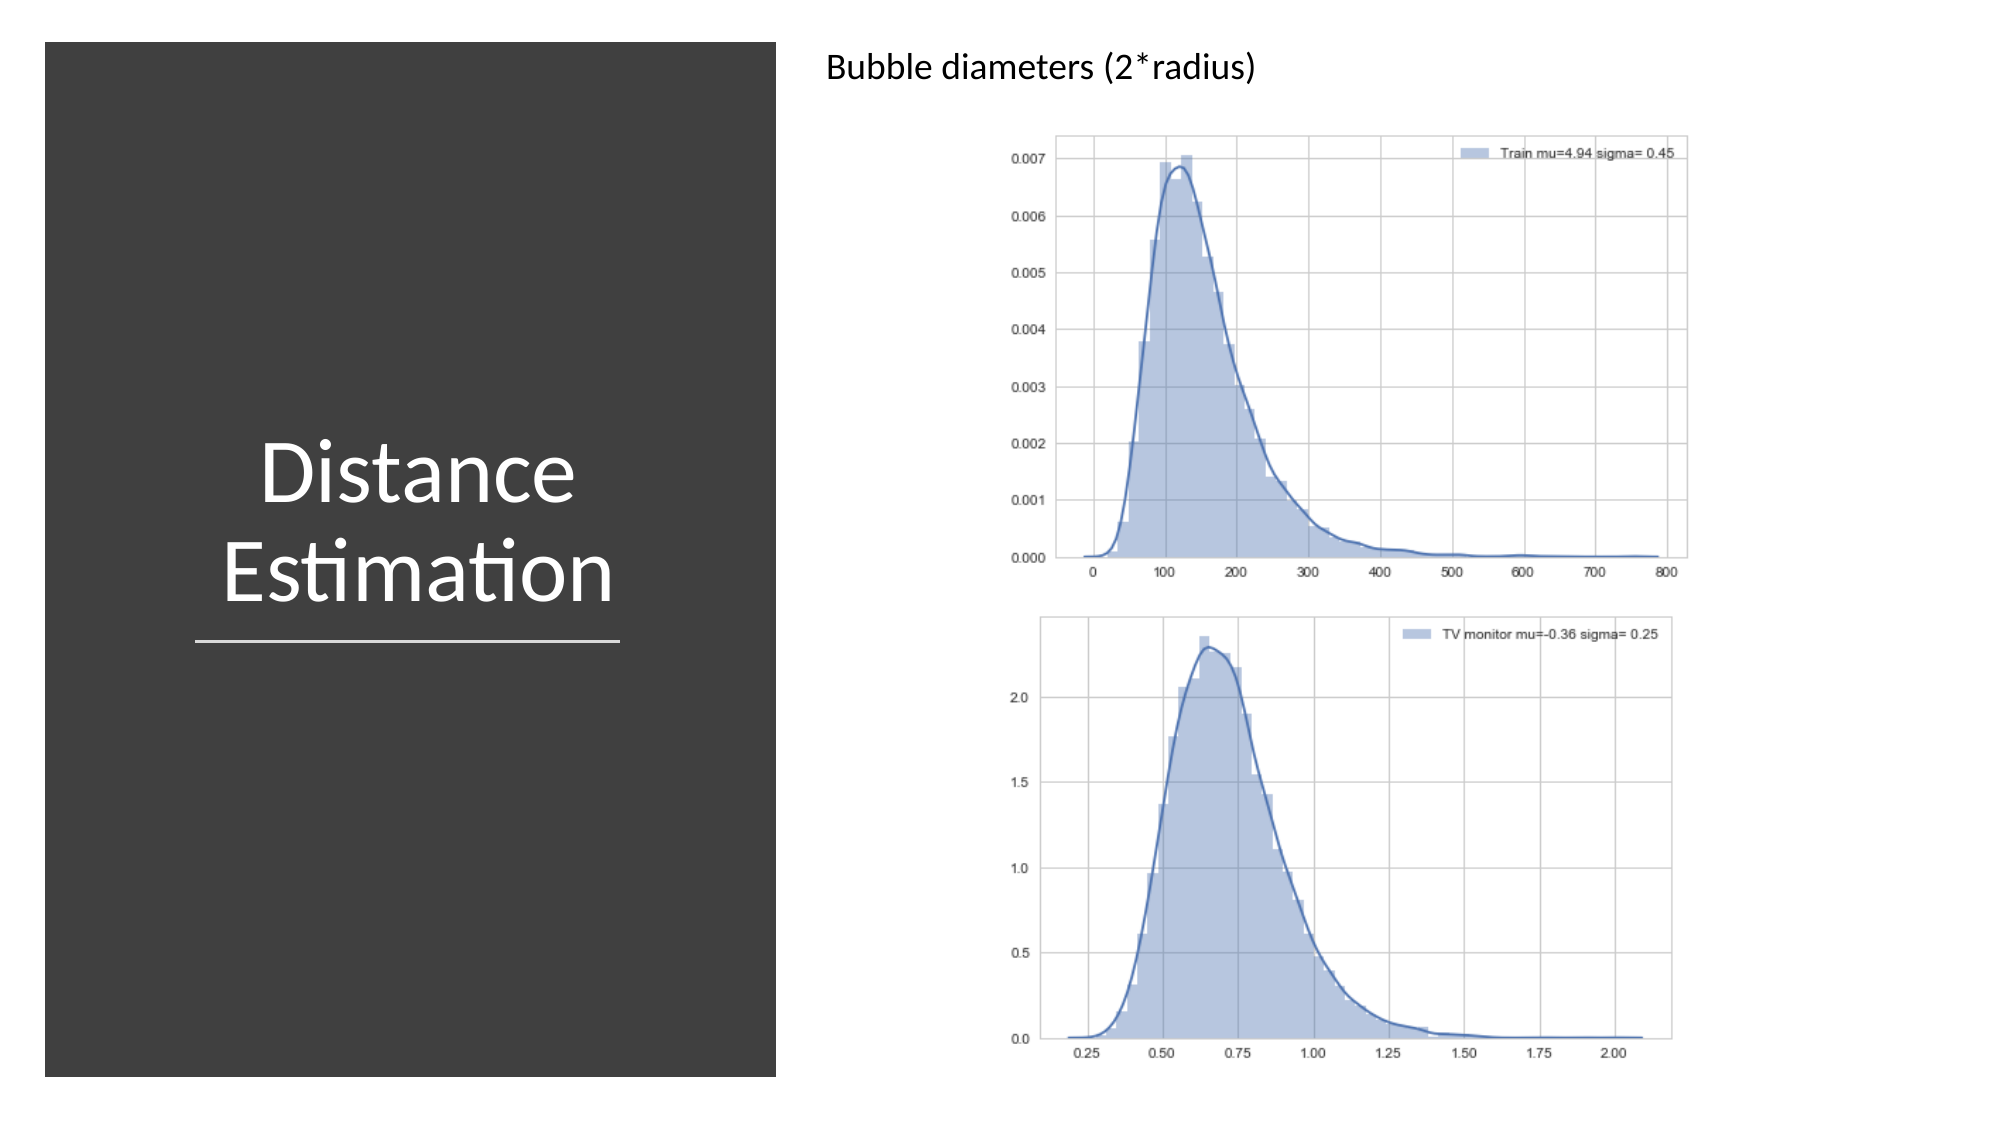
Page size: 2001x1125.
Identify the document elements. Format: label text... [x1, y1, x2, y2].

text_box [54, 52, 767, 1067]
text_box Distance Estimation [82, 149, 756, 629]
text_box Bubble diameters (2*radius) [811, 34, 1272, 94]
picture [999, 120, 1742, 1075]
